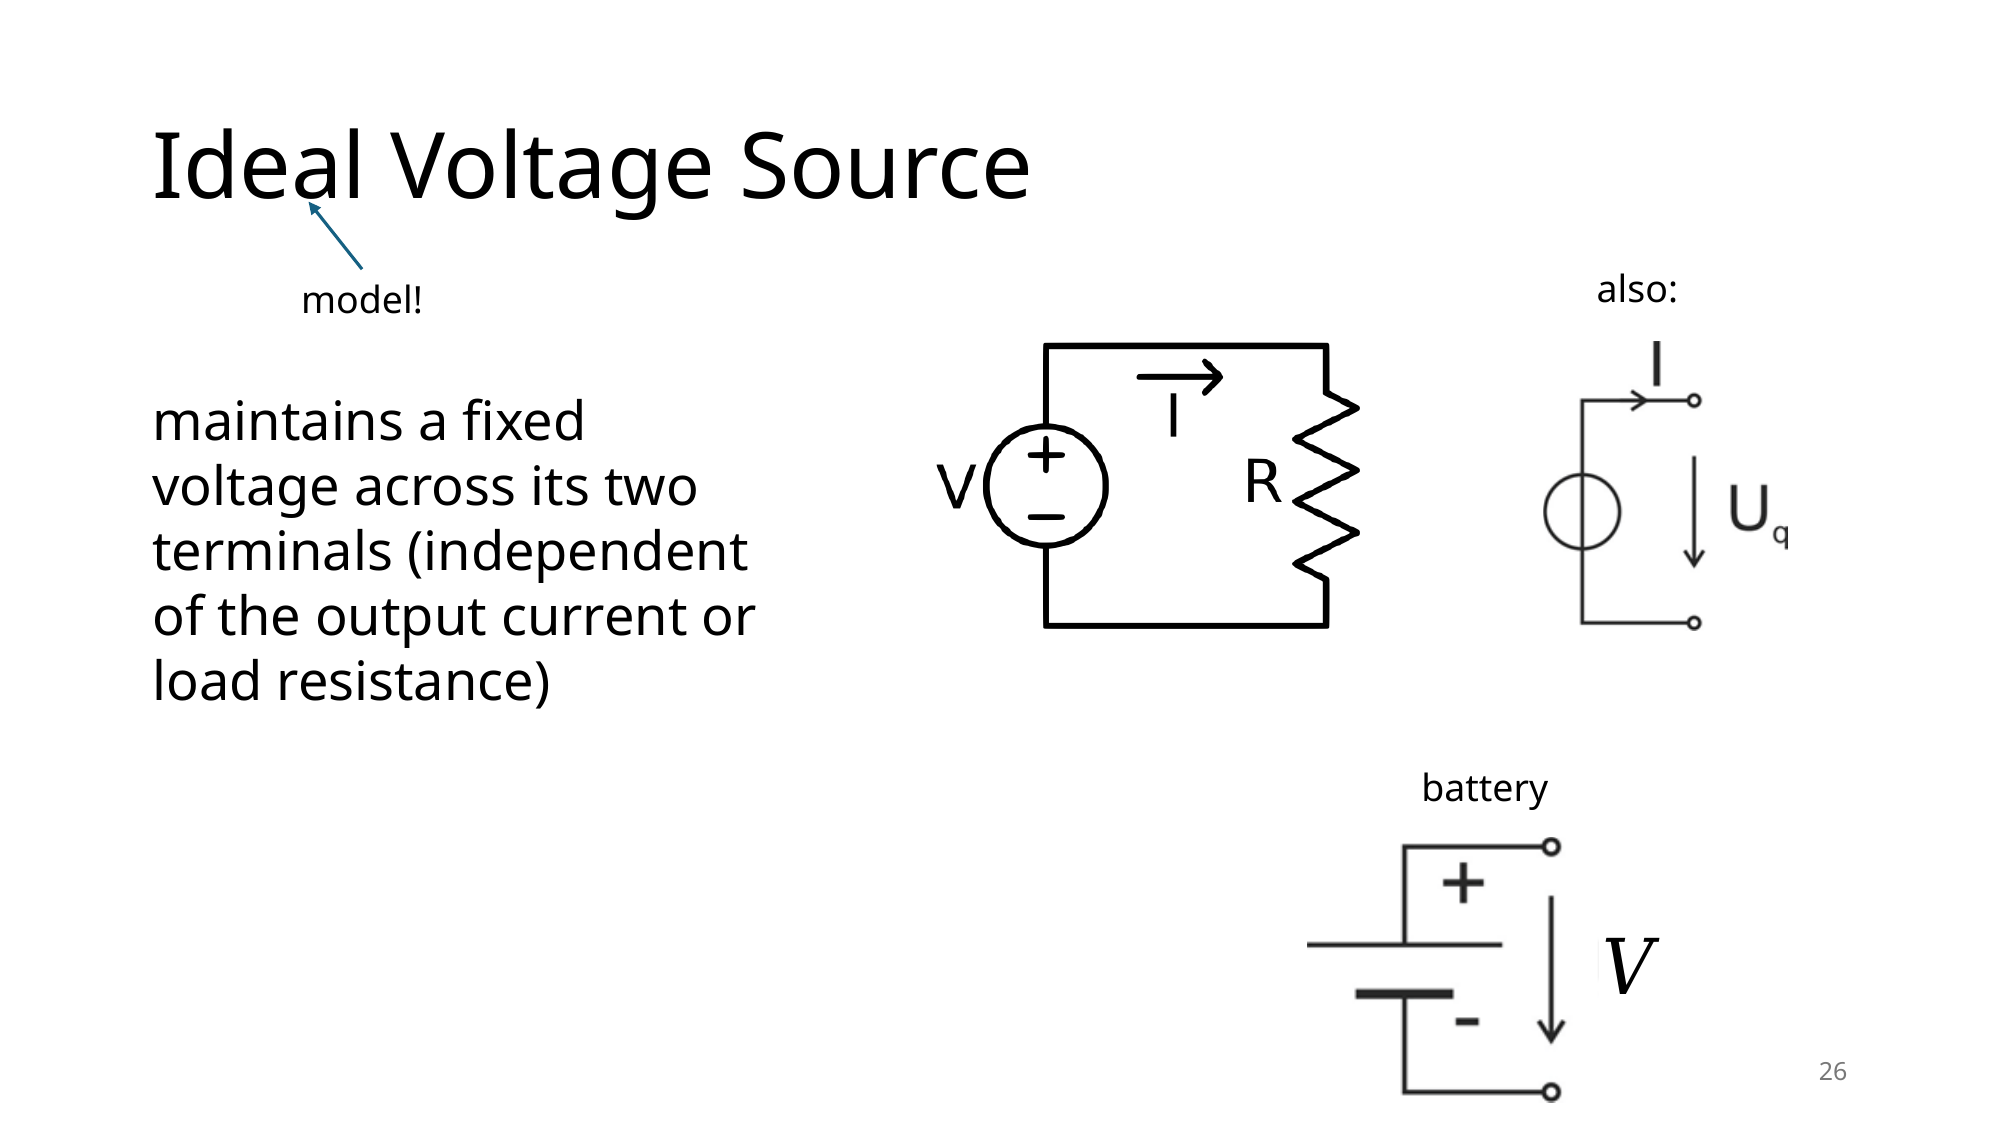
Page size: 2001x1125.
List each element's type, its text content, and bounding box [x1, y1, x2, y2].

text_box battery [1406, 756, 1564, 817]
text_box also: [1581, 257, 1693, 318]
picture [663, 297, 1406, 1125]
picture [1543, 340, 1788, 632]
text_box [308, 201, 363, 270]
text_box model! [286, 269, 438, 329]
text_box maintains a fixed voltage across its two terminals (independent of the output current or load resistance) [137, 379, 798, 719]
picture [1307, 837, 1675, 1104]
slide_number 26 [1675, 1042, 1863, 1103]
title Ideal Voltage Source [137, 59, 1863, 278]
